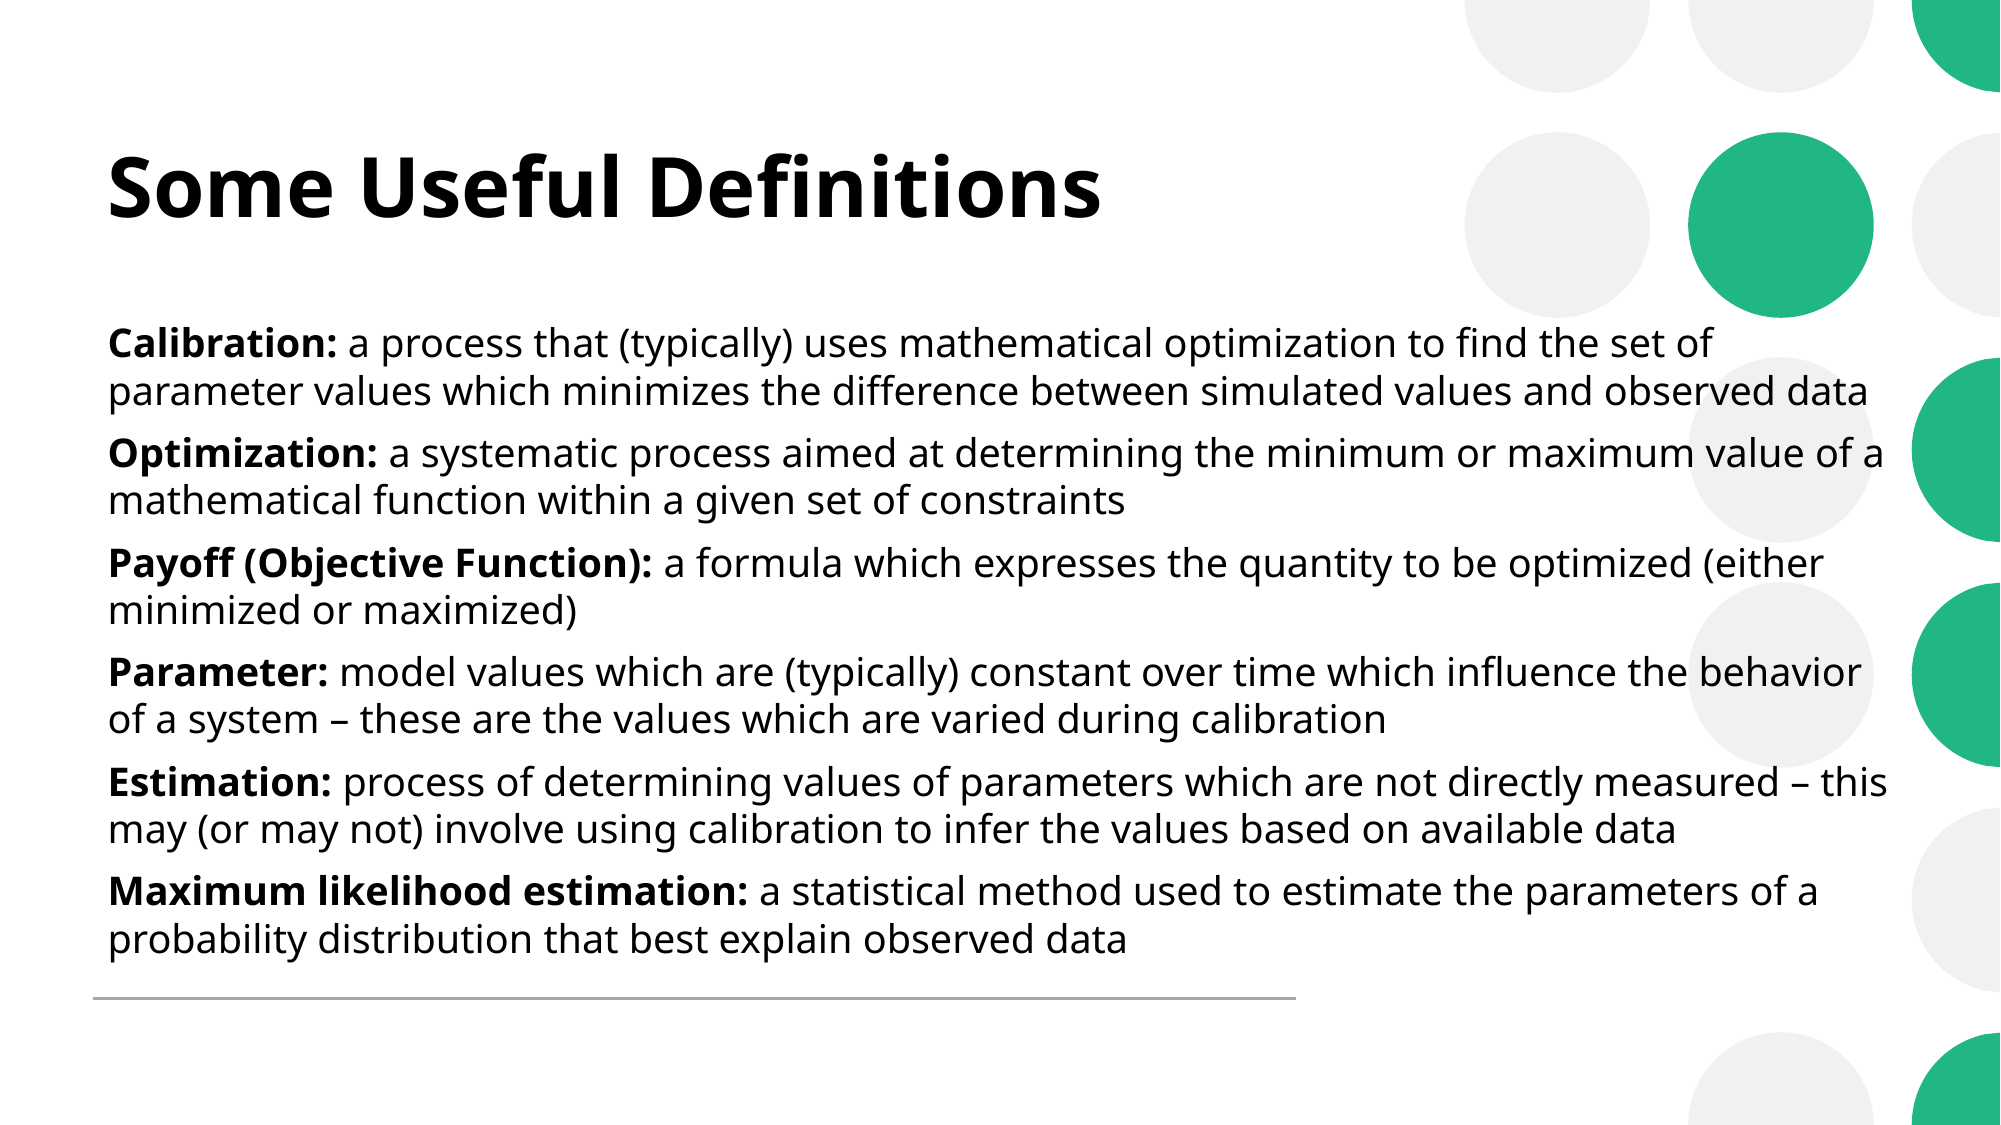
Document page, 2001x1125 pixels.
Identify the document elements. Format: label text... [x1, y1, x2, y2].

title Some Useful Definitions [92, 126, 1297, 310]
list Calibration: a process that (typically) uses mathematical optimization to find the set of parameter values which minimizes the difference between simulated values and observed data Optimization: a systematic process aimed at determining the minimum or maximum value of a mathematical function within a given set of constraints Payoff (Objective Function): a formula which expresses the quantity to be optimized (either minimized or maximized) Parameter: model values which are (typically) constant over time which influence the behavior of a system – these are the values which are varied during calibration Estimation: process of determining values of parameters which are not directly measured – this may (or may not) involve using calibration to infer the values based on available data Maximum likelihood estimation: a statistical method used to estimate the parameters of a probability distribution that best explain observed data [92, 310, 1913, 982]
